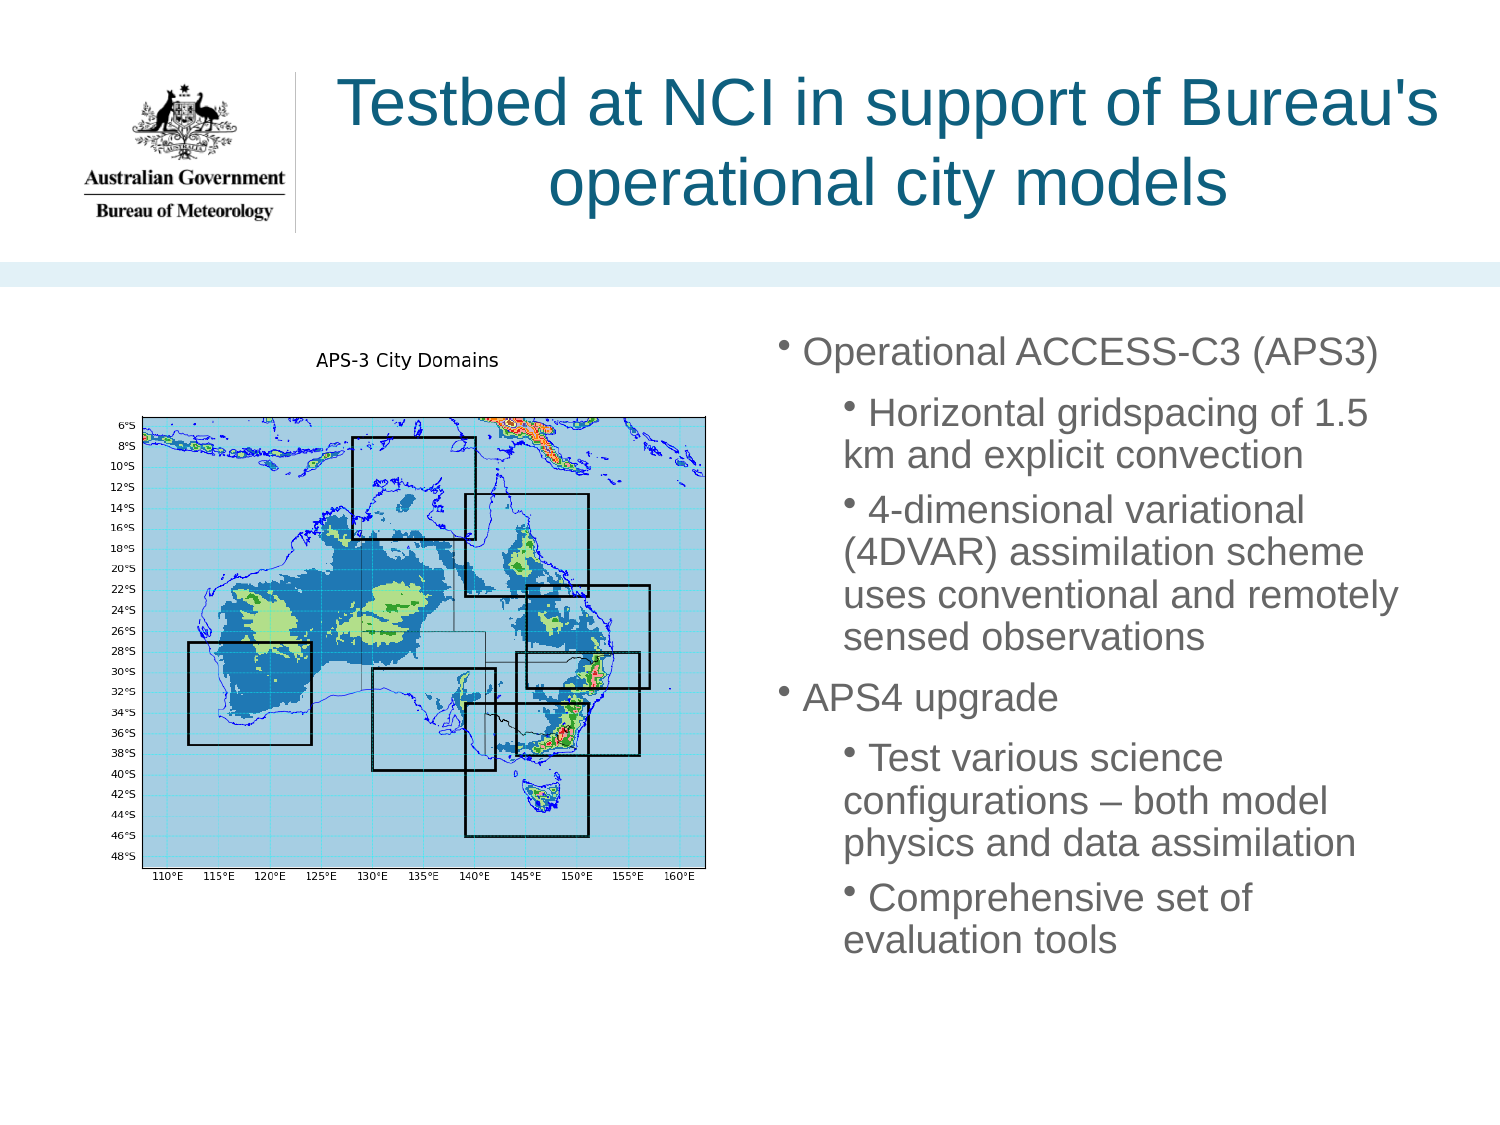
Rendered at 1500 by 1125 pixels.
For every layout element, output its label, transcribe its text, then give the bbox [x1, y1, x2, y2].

picture [0, 262, 1500, 287]
picture [74, 332, 738, 996]
list Operational ACCESS-C3 (APS3) Horizontal gridspacing of 1.5 km and explicit convection 4-dimensional variational (4DVAR) assimilation scheme uses conventional and remotely sensed observations APS4 upgrade Test various science configurations – both model physics and data assimilation Comprehensive set of evaluation tools [762, 324, 1425, 1005]
picture [75, 72, 296, 233]
title Testbed at NCI in support of Bureau's operational city models [315, 45, 1463, 233]
